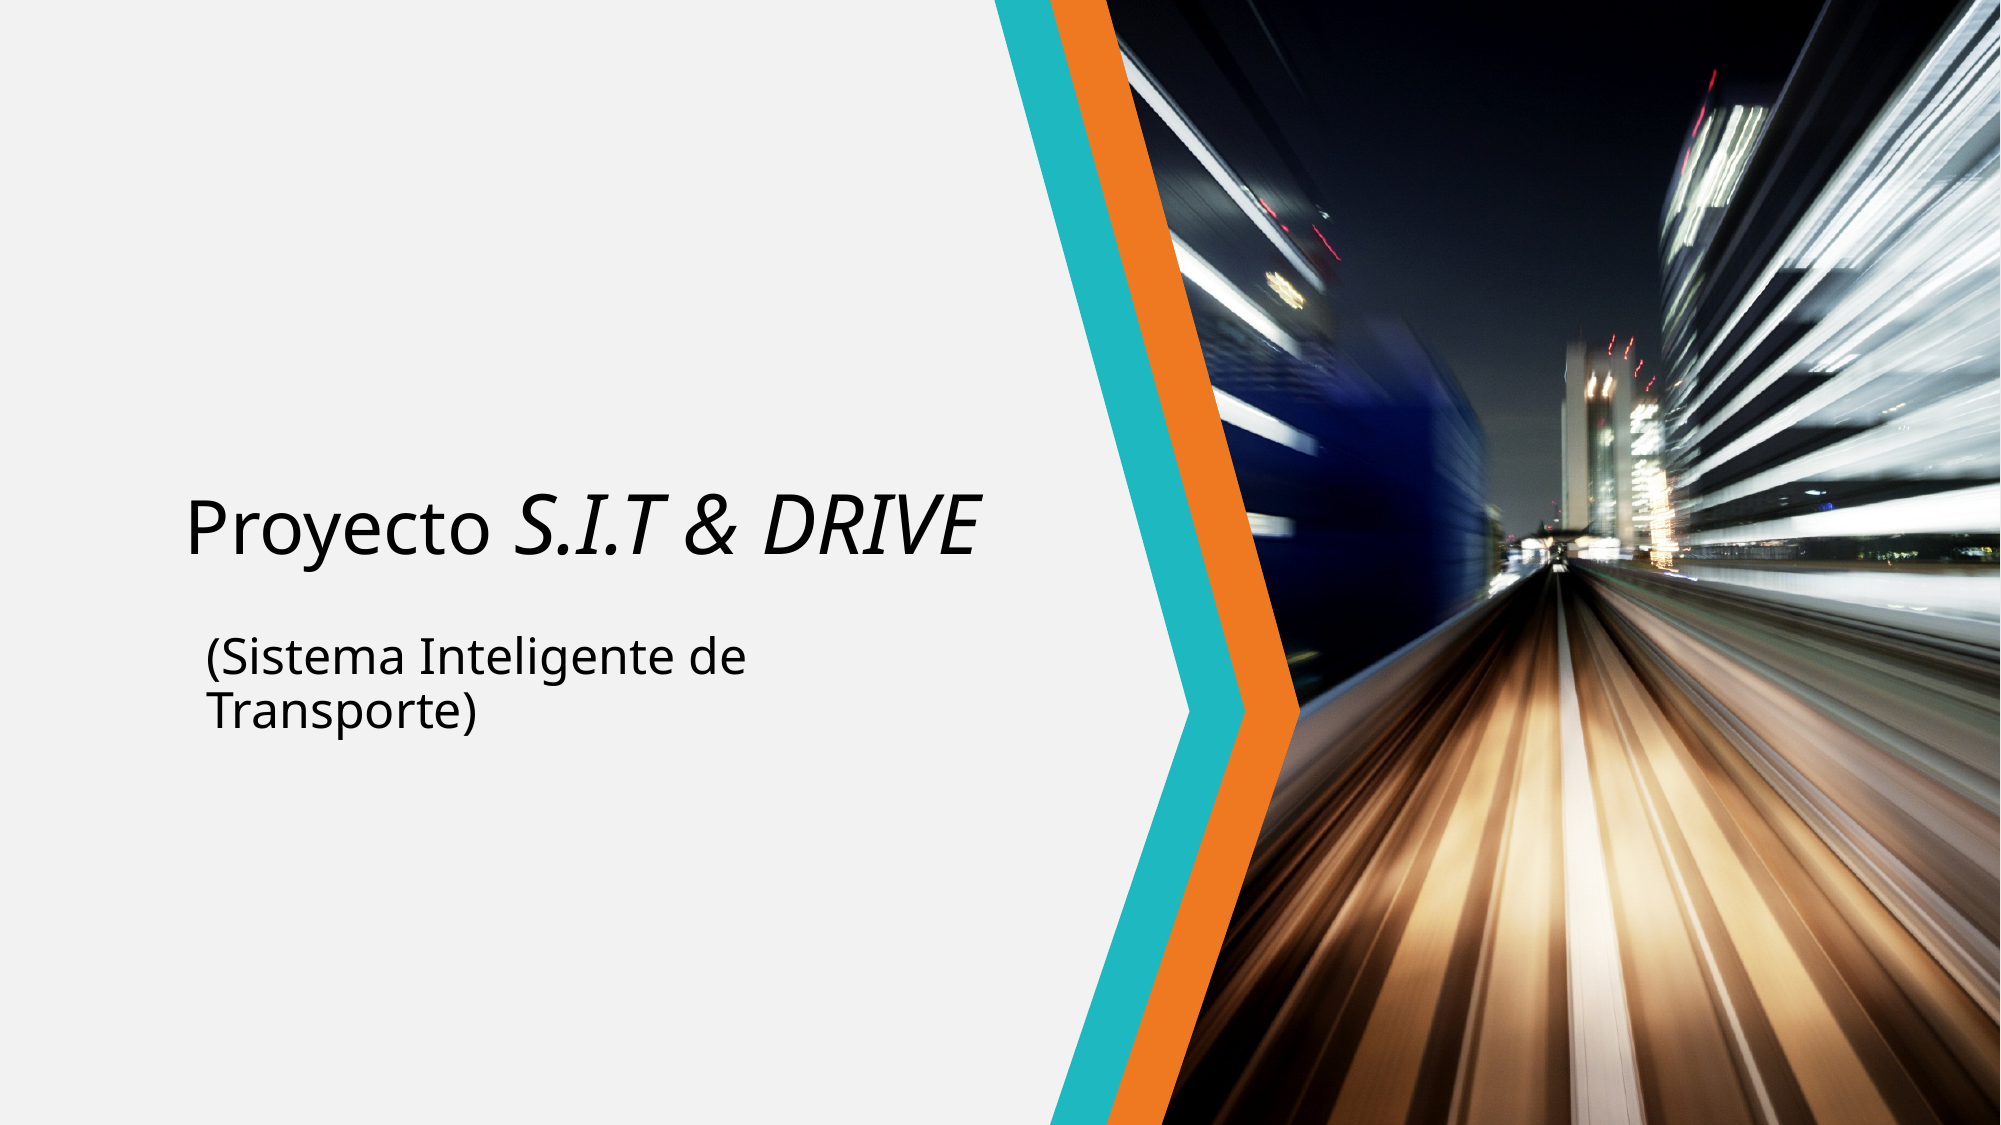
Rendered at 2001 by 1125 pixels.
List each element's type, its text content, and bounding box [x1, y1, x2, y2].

subtitle (Sistema Inteligente de Transporte) [191, 624, 1032, 887]
picture [1106, 0, 2000, 1125]
title Proyecto S.I.T & DRIVE [169, 468, 1053, 581]
